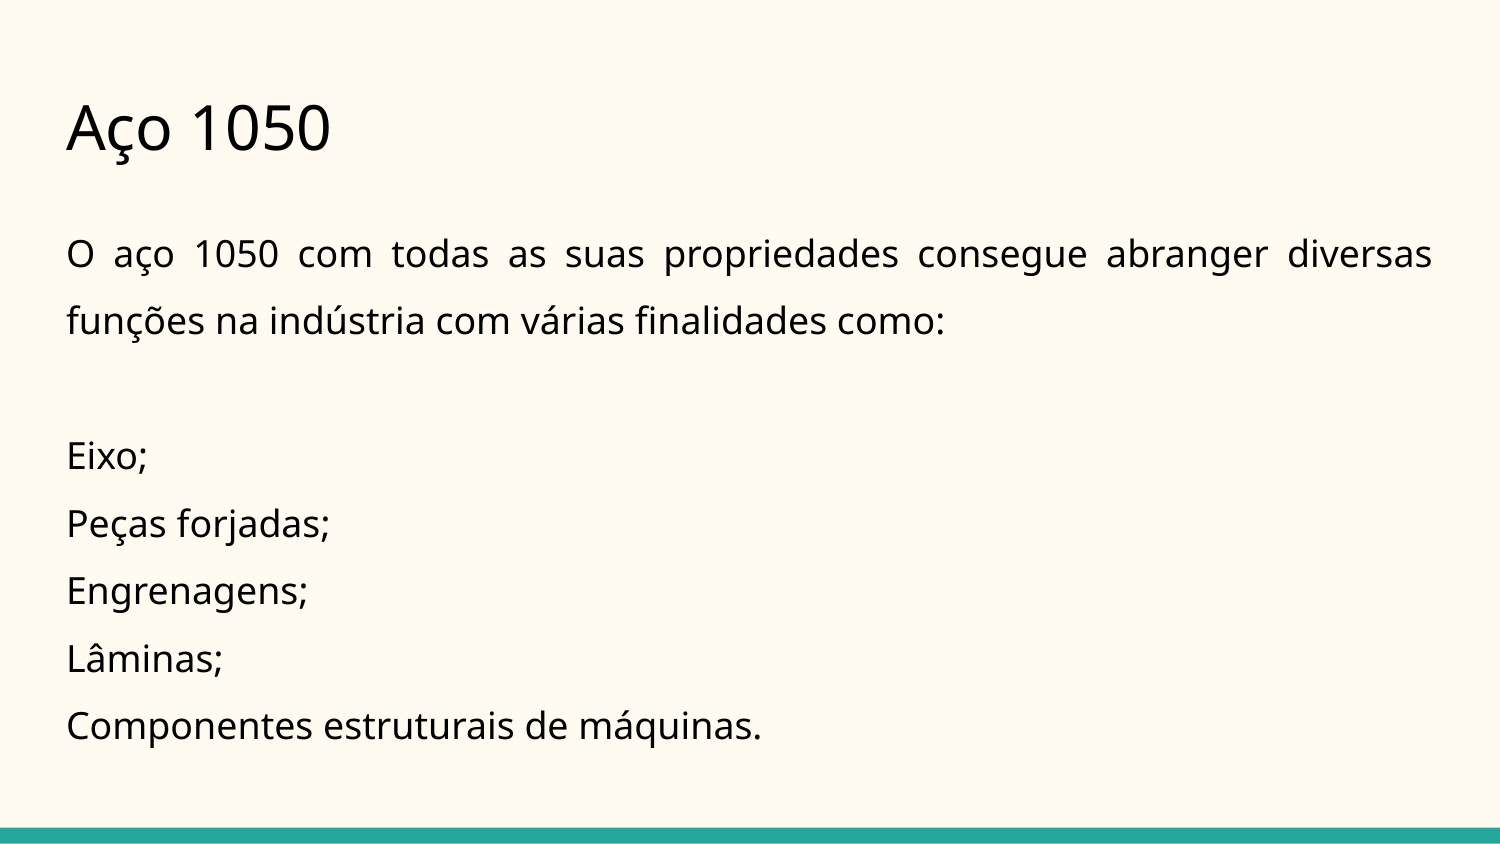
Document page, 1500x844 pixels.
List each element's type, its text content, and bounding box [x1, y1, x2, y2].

title Aço 1050 [51, 72, 1449, 174]
list O aço 1050 com todas as suas propriedades consegue abranger diversas funções na indústria com várias finalidades como: Eixo; Peças forjadas; Engrenagens; Lâminas; Componentes estruturais de máquinas. [51, 192, 1449, 750]
